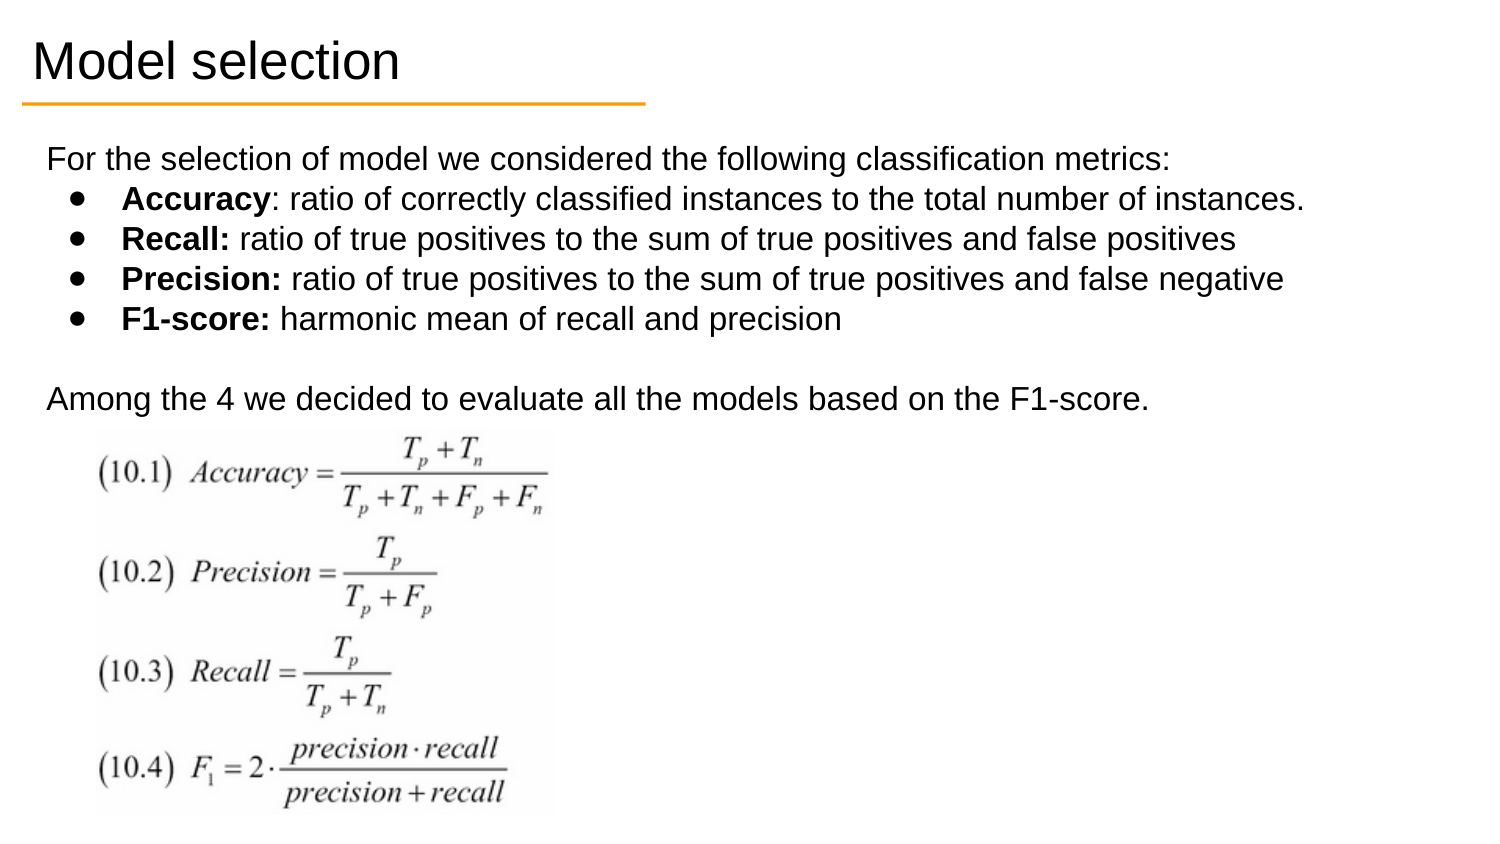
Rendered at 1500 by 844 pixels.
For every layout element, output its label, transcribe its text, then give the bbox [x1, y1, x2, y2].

picture [95, 428, 555, 816]
text_box For the selection of model we considered the following classification metrics: Accuracy: ratio of correctly classified instances to the total number of instances. Recall: ratio of true positives to the sum of true positives and false positives Precision: ratio of true positives to the sum of true positives and false negative F1-score: harmonic mean of recall and precision Among the 4 we decided to evaluate all the models based on the F1-score. [31, 122, 1464, 813]
title Model selection [18, 11, 1416, 106]
